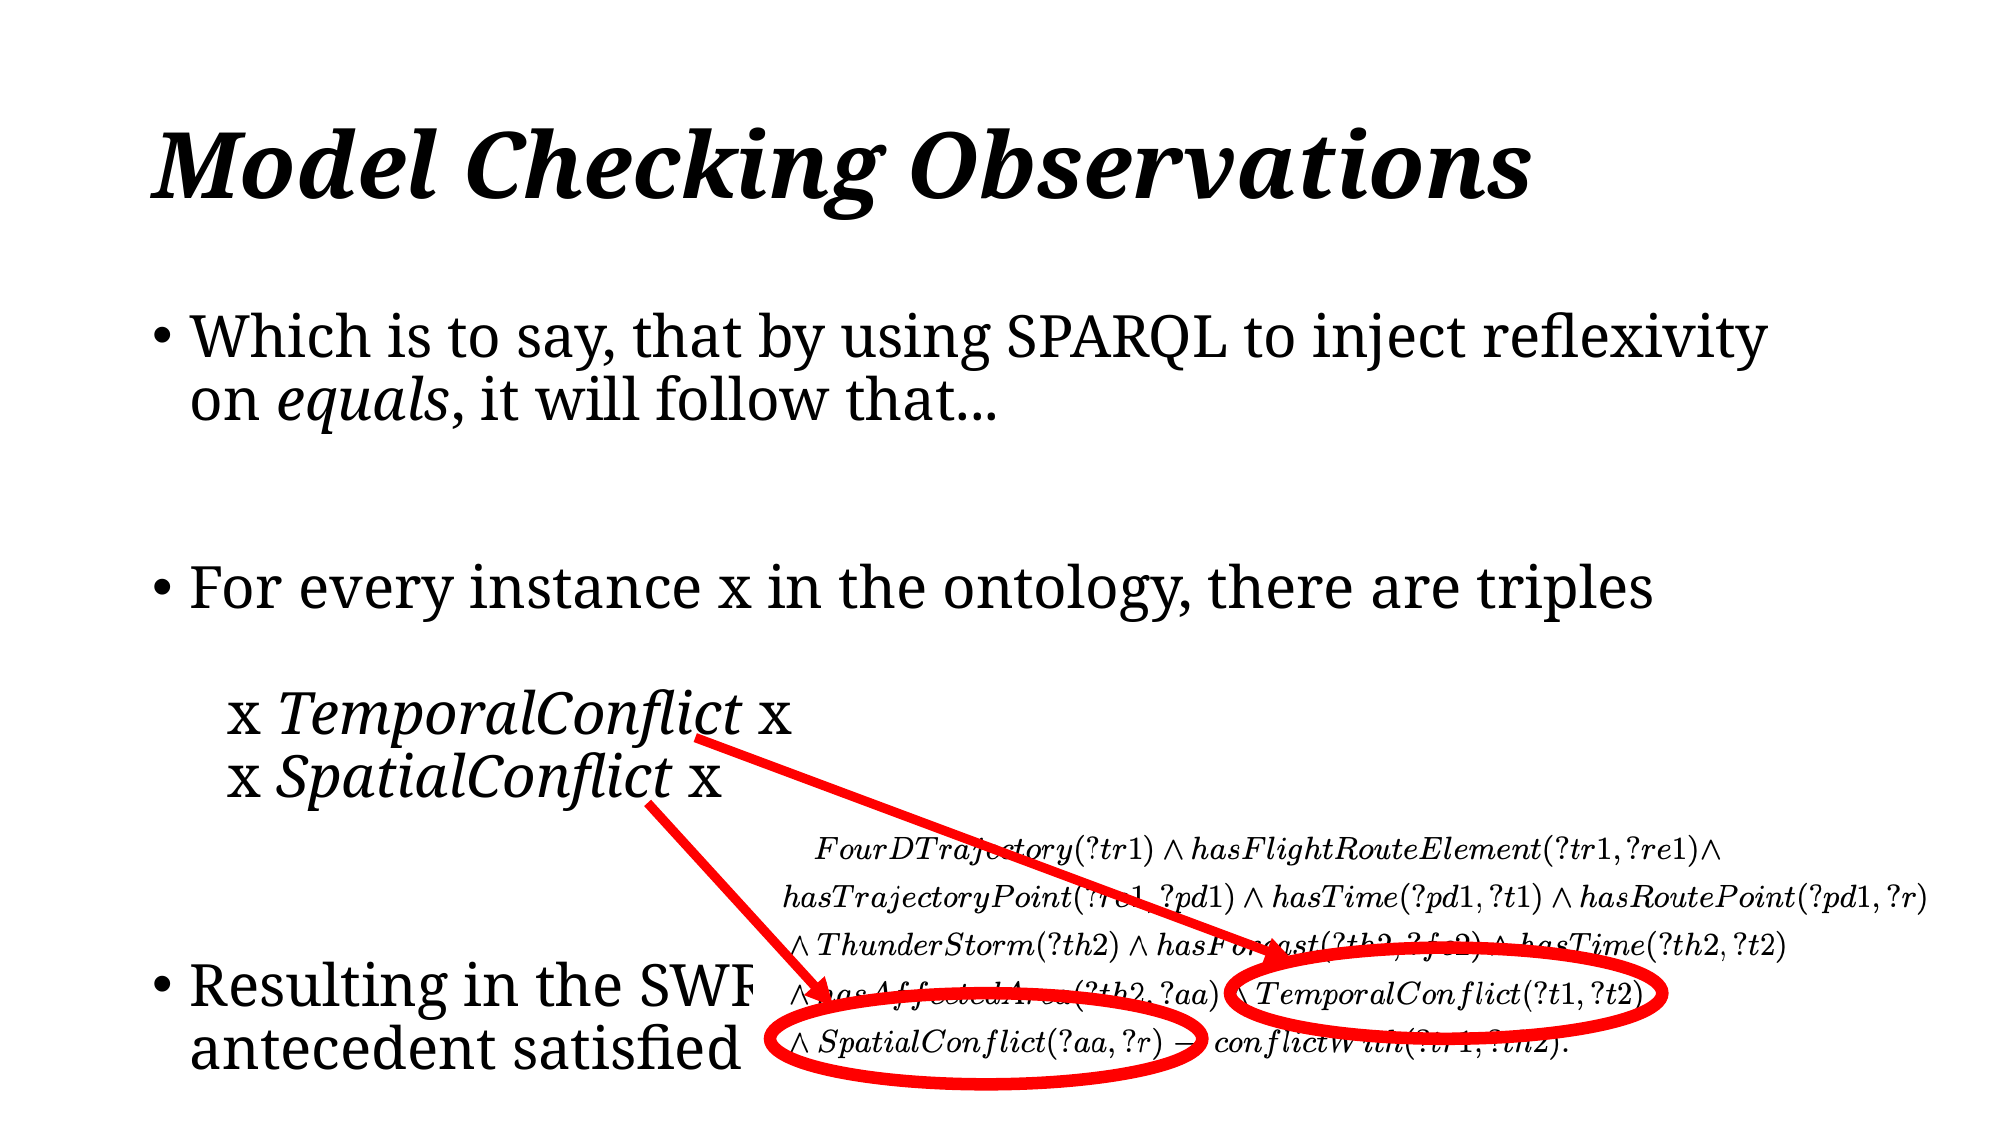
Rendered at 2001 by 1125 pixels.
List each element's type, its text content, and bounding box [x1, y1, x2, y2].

text_box [861, 1077, 1111, 1086]
picture [753, 818, 1966, 1077]
list Which is to say, that by using SPARQL to inject reflexivity on equals, it will follow that... For every instance x in the ontology, there are triples x TemporalConflict x x SpatialConflict x Resulting in the SWRL antecedent satisfied [137, 299, 1863, 1112]
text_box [647, 802, 834, 1007]
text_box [695, 737, 1294, 961]
title Model Checking Observations [137, 59, 1863, 278]
